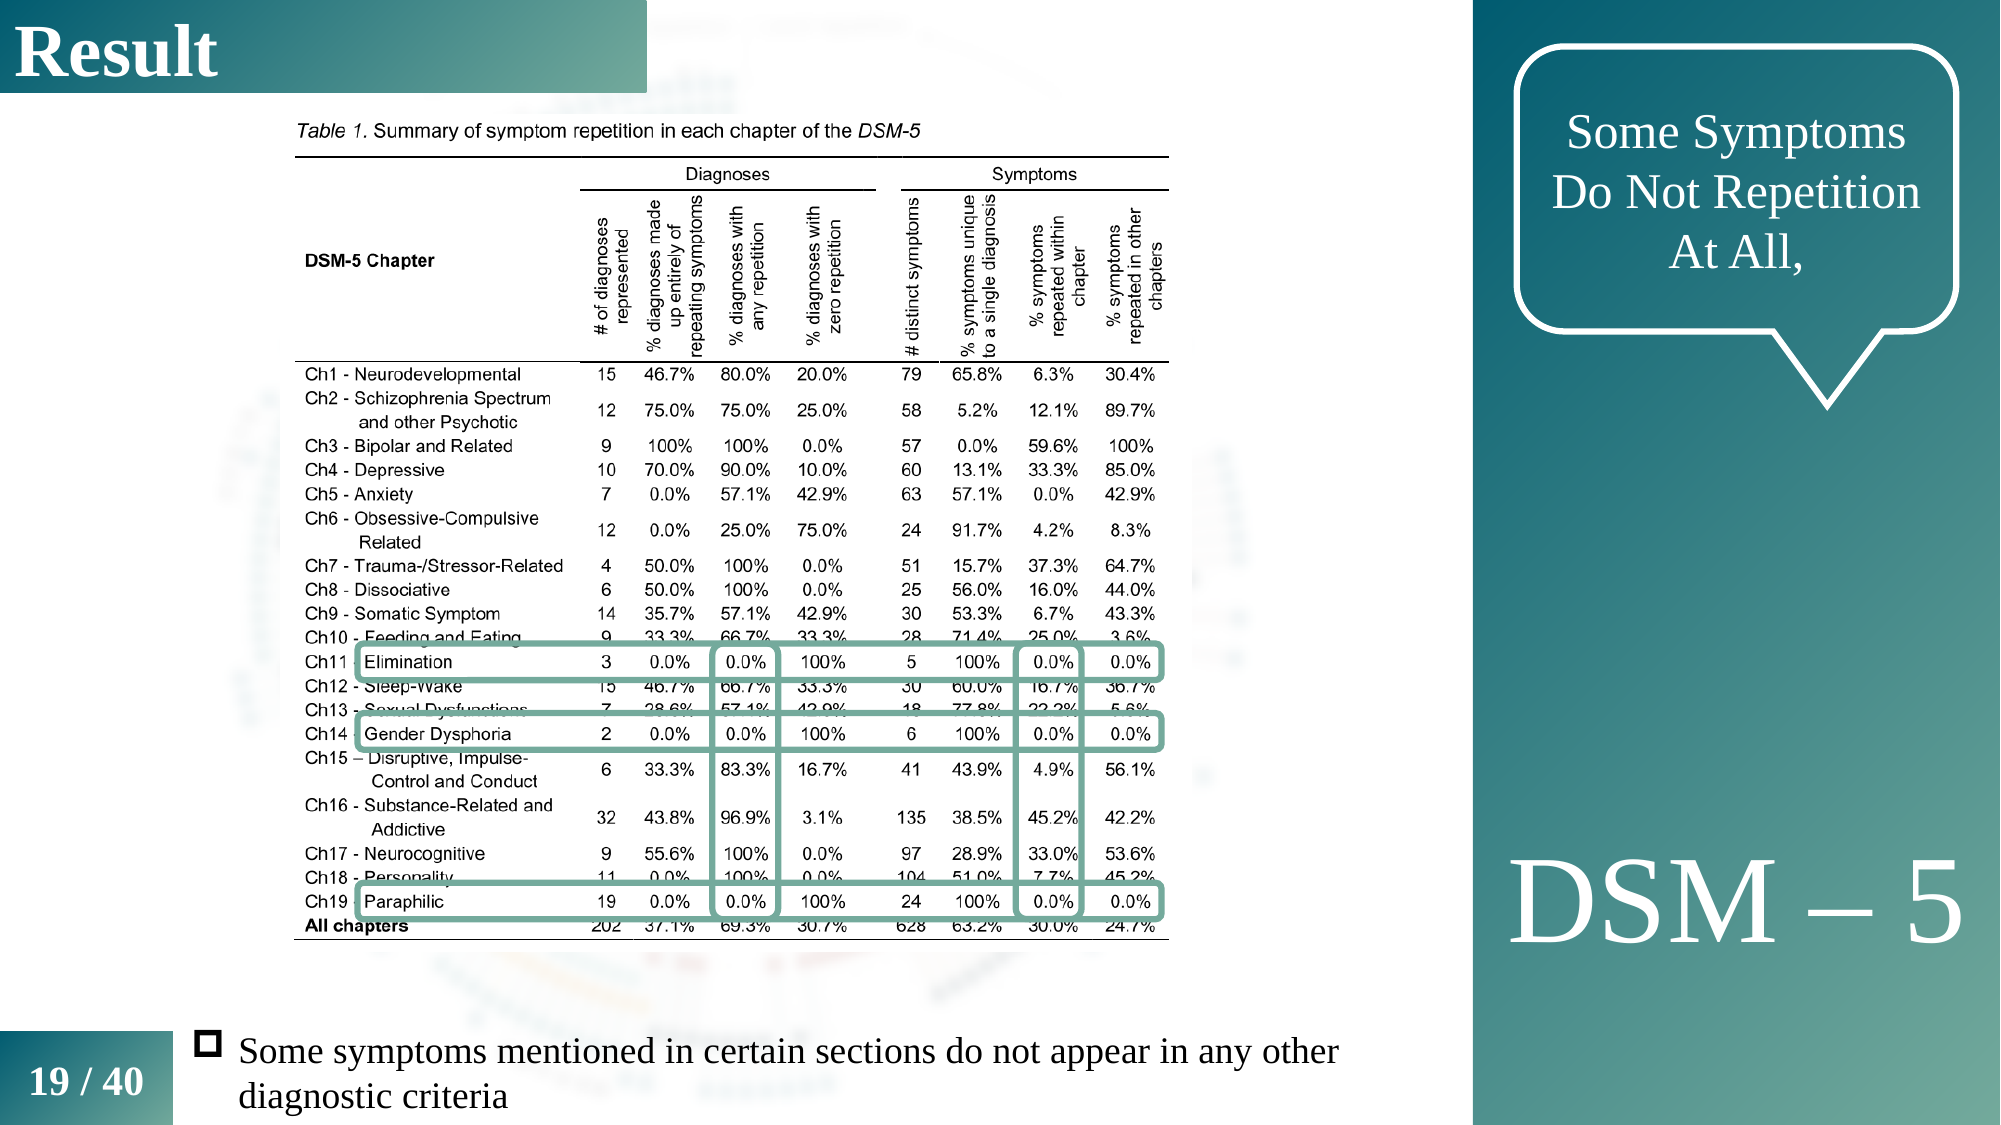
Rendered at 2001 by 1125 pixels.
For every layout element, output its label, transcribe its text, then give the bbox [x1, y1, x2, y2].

text_box Result [0, 0, 647, 94]
picture [0, 0, 1472, 1125]
text_box Some symptoms mentioned in certain sections do not appear in any other diagnostic criteria [176, 1018, 1472, 1124]
text_box Some Symptoms Do Not Repetition At All, [1515, 45, 1958, 408]
text_box 19 / 40 [0, 1031, 174, 1125]
text_box DSM – 5 [1472, 0, 2000, 1125]
